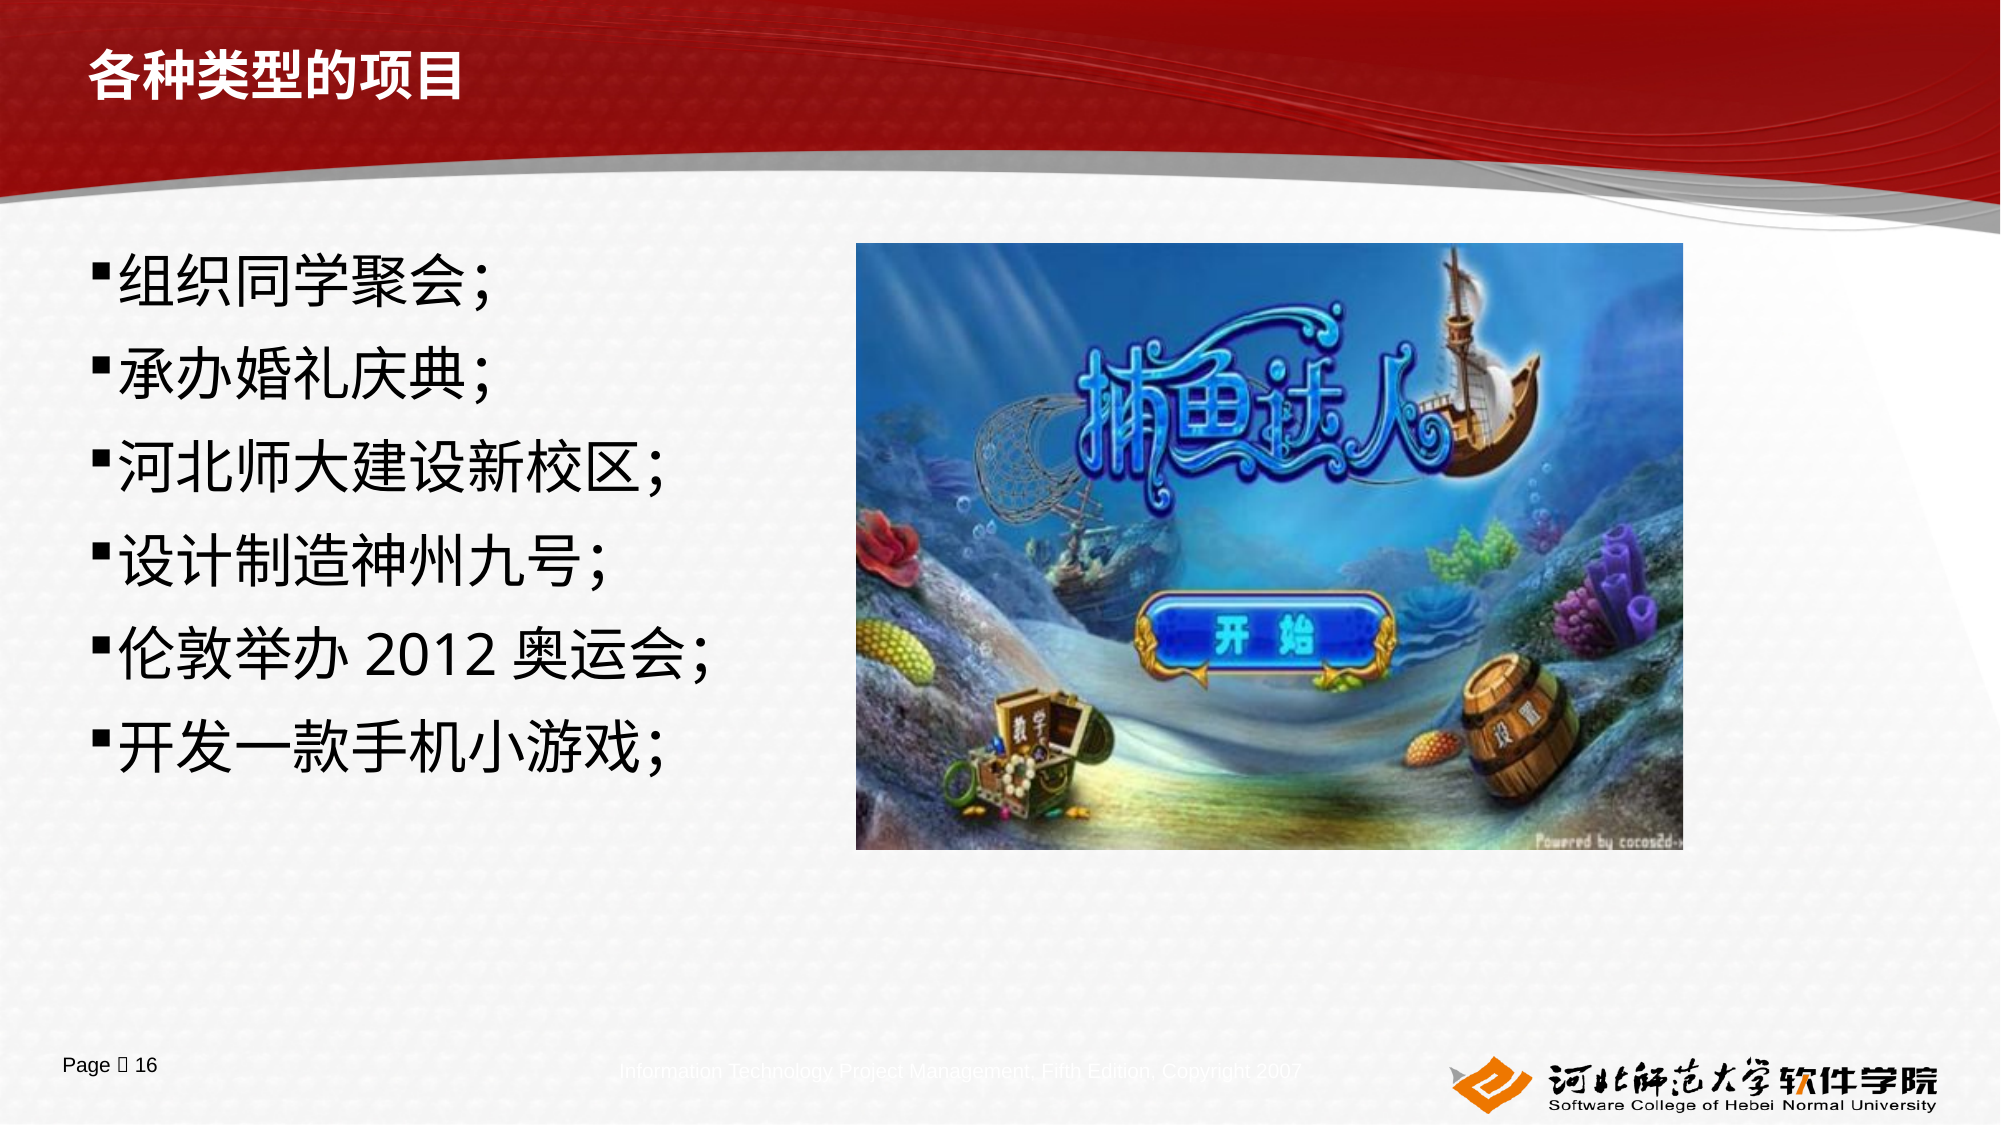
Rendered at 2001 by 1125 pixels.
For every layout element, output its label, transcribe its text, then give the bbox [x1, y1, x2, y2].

list 组织同学聚会； 承办婚礼庆典； 河北师大建设新校区； 设计制造神州九号； 伦敦举办2012奥运会； 开发一款手机小游戏； [87, 243, 1698, 952]
footer Information Technology Project Management, Fifth Edition, Copyright 2007 [499, 1049, 1526, 1125]
title 各种类型的项目 [87, 41, 1930, 148]
picture [0, 0, 2001, 1125]
